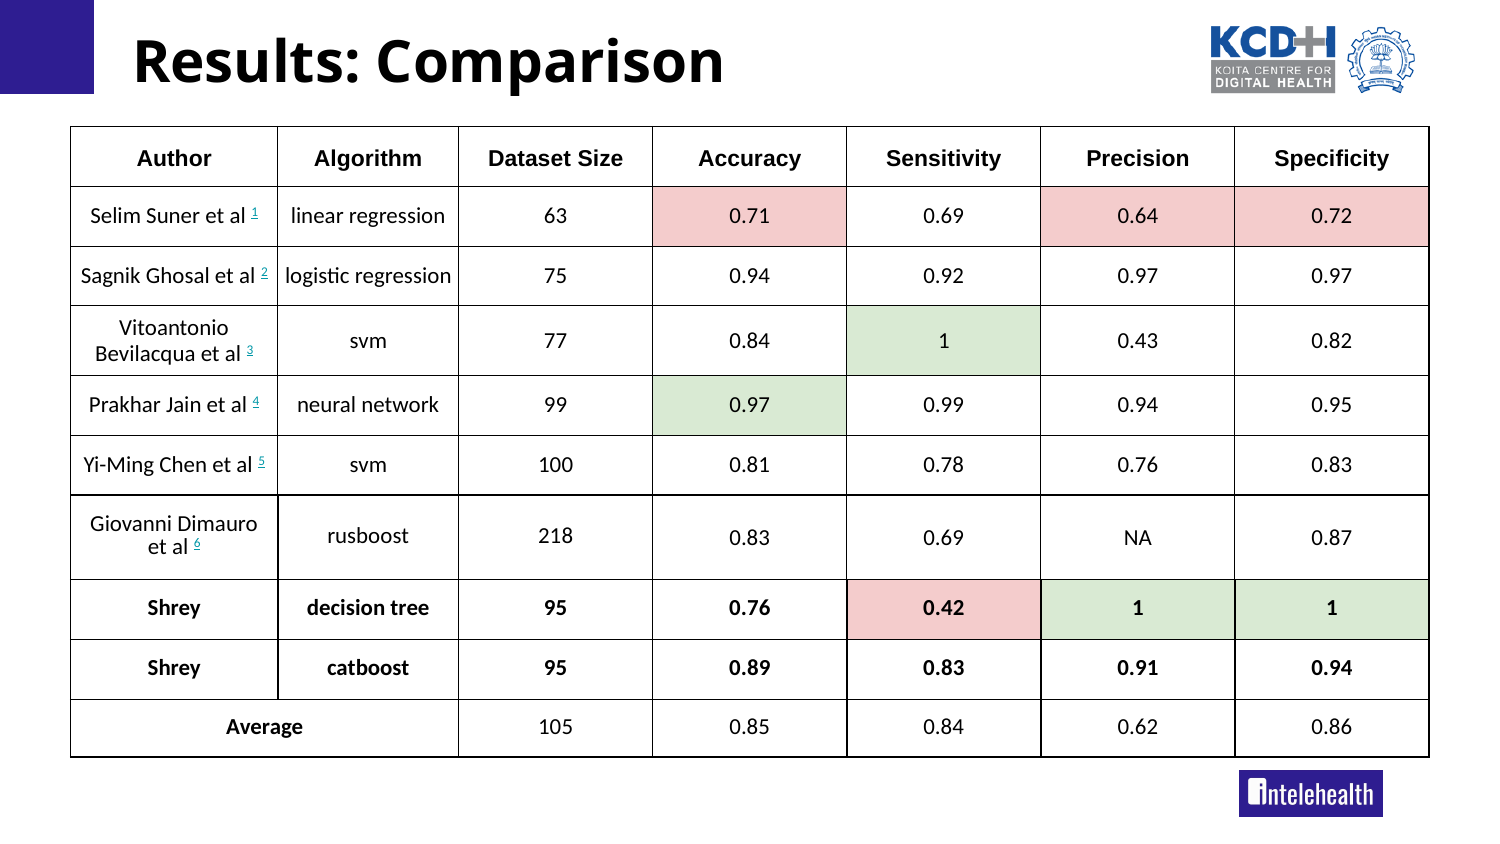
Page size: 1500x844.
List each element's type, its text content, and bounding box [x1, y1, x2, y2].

table_cell 99 [459, 376, 652, 435]
table_cell Average [71, 700, 458, 756]
table_header Precision [1041, 127, 1234, 186]
table_cell logistic regression [278, 247, 458, 305]
table_cell 0.42 [848, 580, 1040, 639]
table_cell 0.62 [1042, 700, 1234, 756]
table_cell 75 [459, 247, 652, 305]
table_cell Shrey [71, 580, 277, 639]
table_header Algorithm [278, 127, 458, 186]
table_cell 0.76 [653, 580, 846, 639]
table_cell 0.69 [847, 496, 1040, 579]
table_cell rusboost [279, 496, 458, 579]
table_cell 63 [459, 187, 652, 246]
table_cell 0.94 [653, 247, 846, 305]
table_cell Giovanni Dimauro et al 6 [71, 496, 277, 579]
table_cell 0.94 [1041, 376, 1234, 435]
table_cell 0.97 [653, 376, 846, 435]
table_cell 0.95 [1235, 376, 1428, 435]
table_cell catboost [279, 640, 458, 699]
table_cell 0.99 [847, 376, 1040, 435]
table_cell 0.91 [1042, 640, 1234, 699]
table_cell Prakhar Jain et al 4 [71, 376, 277, 435]
table_cell 218 [459, 496, 652, 579]
table_header Specificity [1235, 127, 1428, 186]
table_cell 0.81 [653, 436, 846, 494]
table_cell 1 [847, 306, 1040, 375]
table_cell 0.87 [1235, 496, 1428, 579]
table_header Dataset Size [459, 127, 652, 186]
picture [1239, 770, 1383, 817]
table_header Author [71, 127, 277, 186]
table_cell 0.94 [1236, 640, 1428, 699]
table_cell decision tree [279, 580, 458, 639]
table_cell 1 [1236, 580, 1428, 639]
table_cell 77 [459, 306, 652, 375]
table_cell 0.89 [653, 640, 846, 699]
table_cell 0.82 [1235, 306, 1428, 375]
table_cell 0.78 [847, 436, 1040, 494]
table_cell 0.72 [1235, 187, 1428, 246]
table_cell 0.43 [1041, 306, 1234, 375]
table_cell 0.83 [653, 496, 846, 579]
table_cell 0.71 [653, 187, 846, 246]
table_cell Sagnik Ghosal et al 2 [71, 247, 277, 305]
table_cell neural network [278, 376, 458, 435]
table_cell 105 [459, 700, 652, 756]
table_cell 95 [459, 640, 652, 699]
table_cell 1 [1042, 580, 1234, 639]
table_cell NA [1041, 496, 1234, 579]
picture [1211, 25, 1422, 94]
table_cell 100 [459, 436, 652, 494]
table_cell 0.64 [1041, 187, 1234, 246]
table_cell linear regression [278, 187, 458, 246]
table_cell svm [278, 436, 458, 494]
table_header Sensitivity [847, 127, 1040, 186]
table_cell 0.84 [848, 700, 1040, 756]
table_cell 0.83 [1235, 436, 1428, 494]
table_cell 0.83 [848, 640, 1040, 699]
table_cell 0.76 [1041, 436, 1234, 494]
table_cell 0.97 [1235, 247, 1428, 305]
table_header Accuracy [653, 127, 846, 186]
table_cell Yi-Ming Chen et al 5 [71, 436, 277, 494]
table_cell 0.84 [653, 306, 846, 375]
table_cell Vitoantonio Bevilacqua et al 3 [71, 306, 277, 375]
table_cell svm [278, 306, 458, 375]
table_cell 0.85 [653, 700, 846, 756]
table_cell 0.92 [847, 247, 1040, 305]
table_cell 0.69 [847, 187, 1040, 246]
table_cell 95 [459, 580, 652, 639]
title Results: Comparison [116, 9, 1383, 126]
table_cell 0.97 [1041, 247, 1234, 305]
table_cell Shrey [71, 640, 277, 699]
table_cell Selim Suner et al 1 [71, 187, 277, 246]
table_cell 0.86 [1236, 700, 1428, 756]
